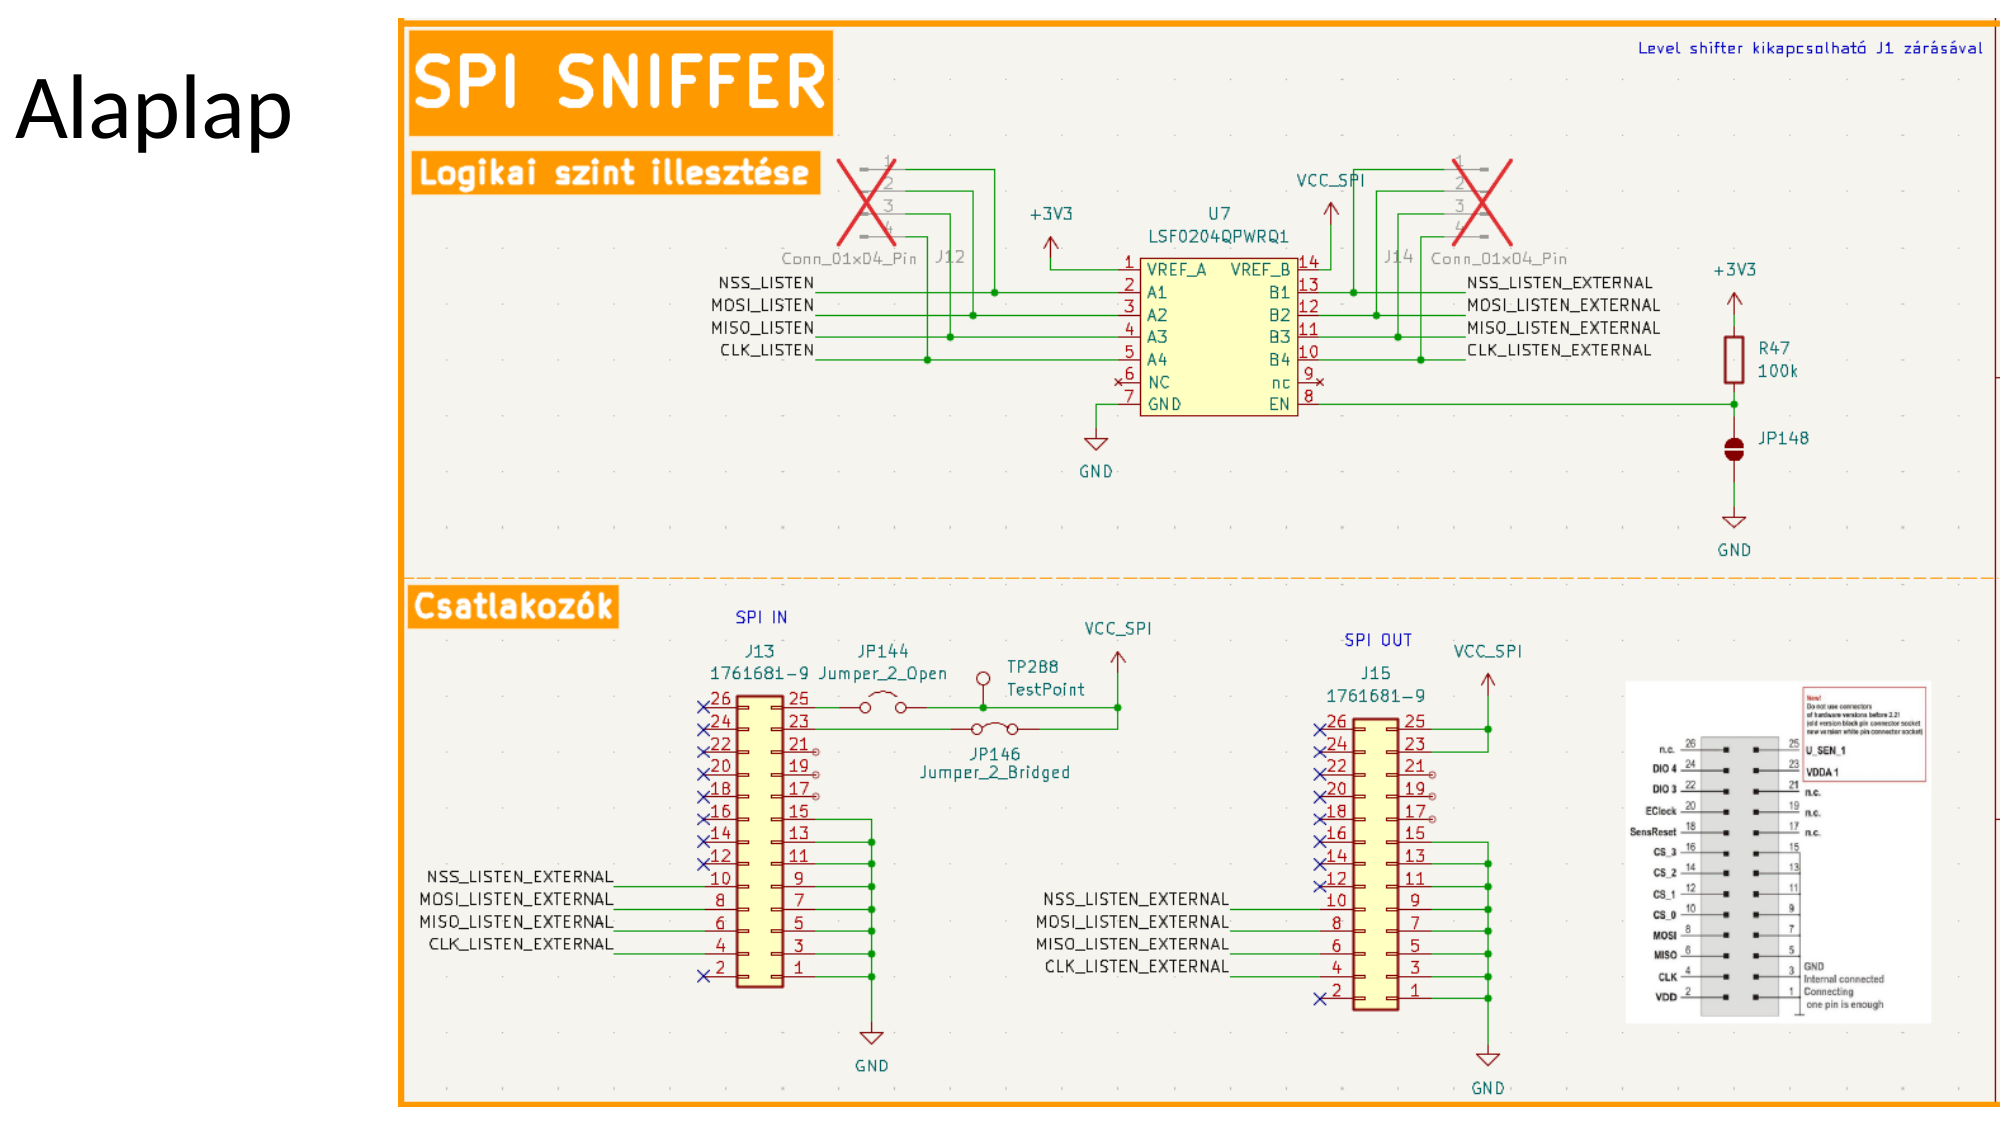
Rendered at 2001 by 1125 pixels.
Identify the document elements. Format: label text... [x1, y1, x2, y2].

title Alaplap [0, 0, 1725, 218]
picture [398, 17, 2000, 1107]
